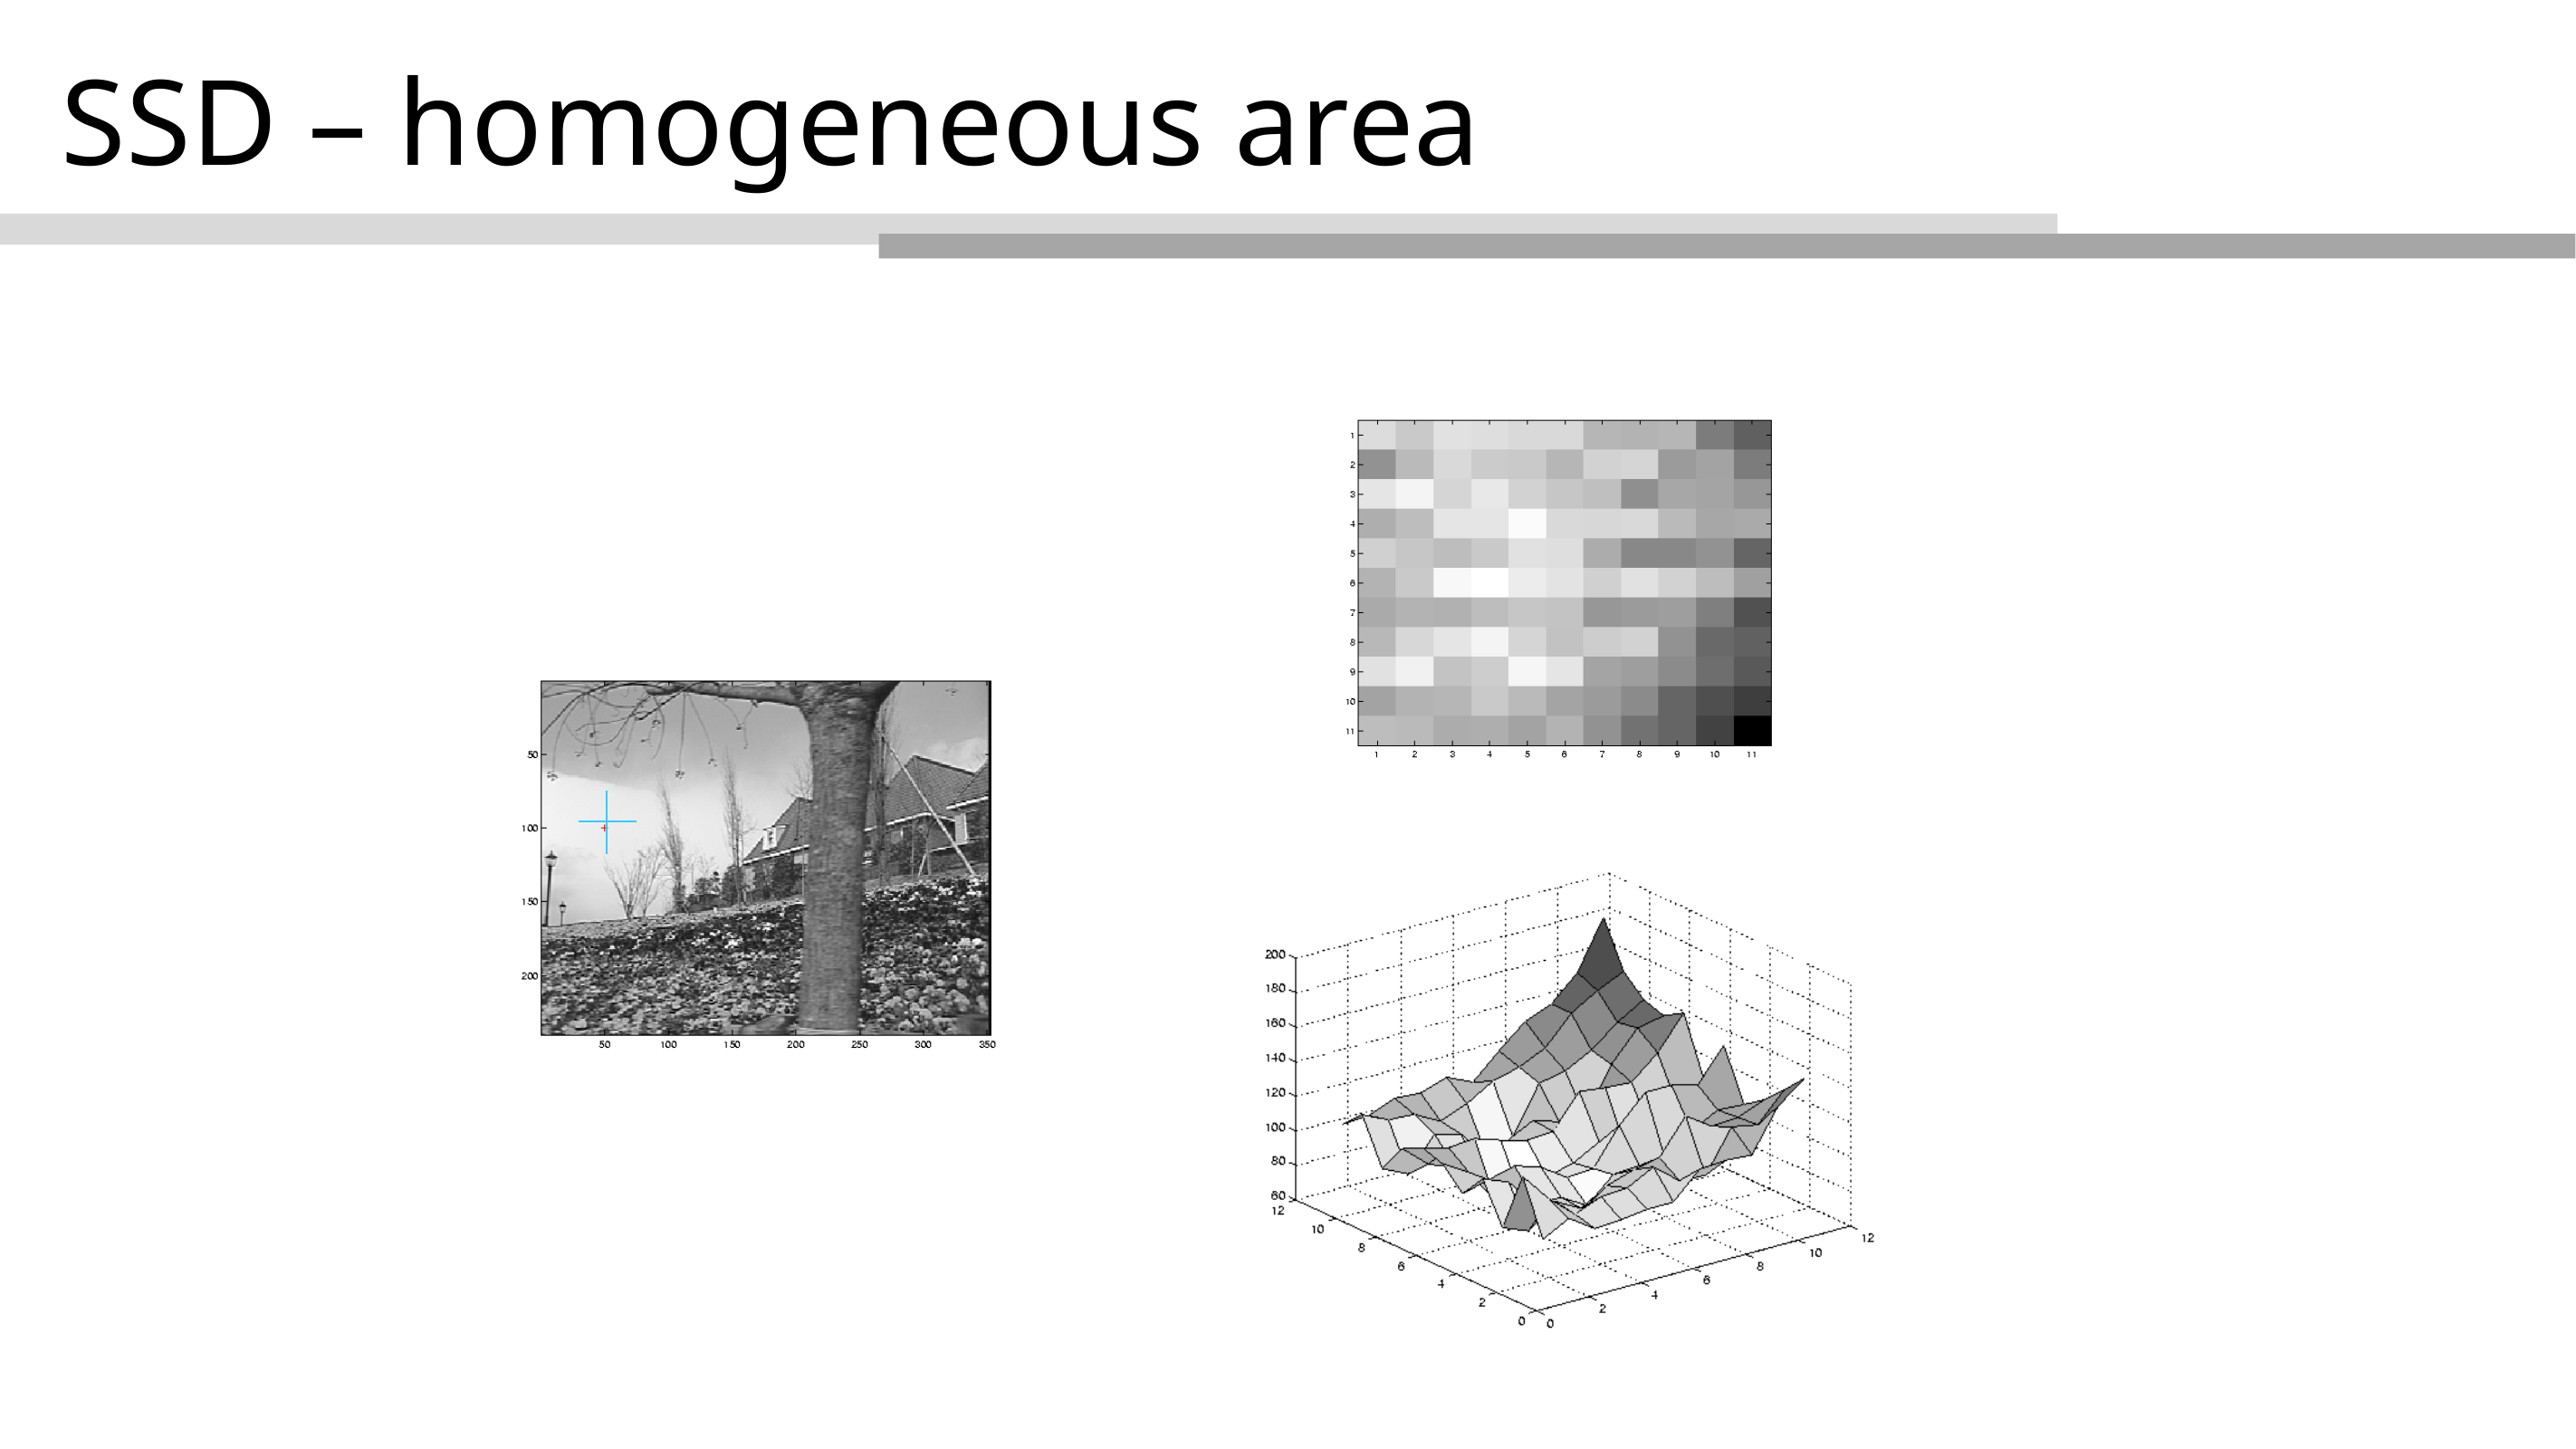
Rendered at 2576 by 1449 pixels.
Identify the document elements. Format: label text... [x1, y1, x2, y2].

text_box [579, 791, 637, 854]
picture [1289, 390, 1822, 790]
picture [466, 648, 1046, 1083]
picture [1203, 833, 1919, 1370]
title SSD – homogeneous area [47, 29, 2524, 226]
